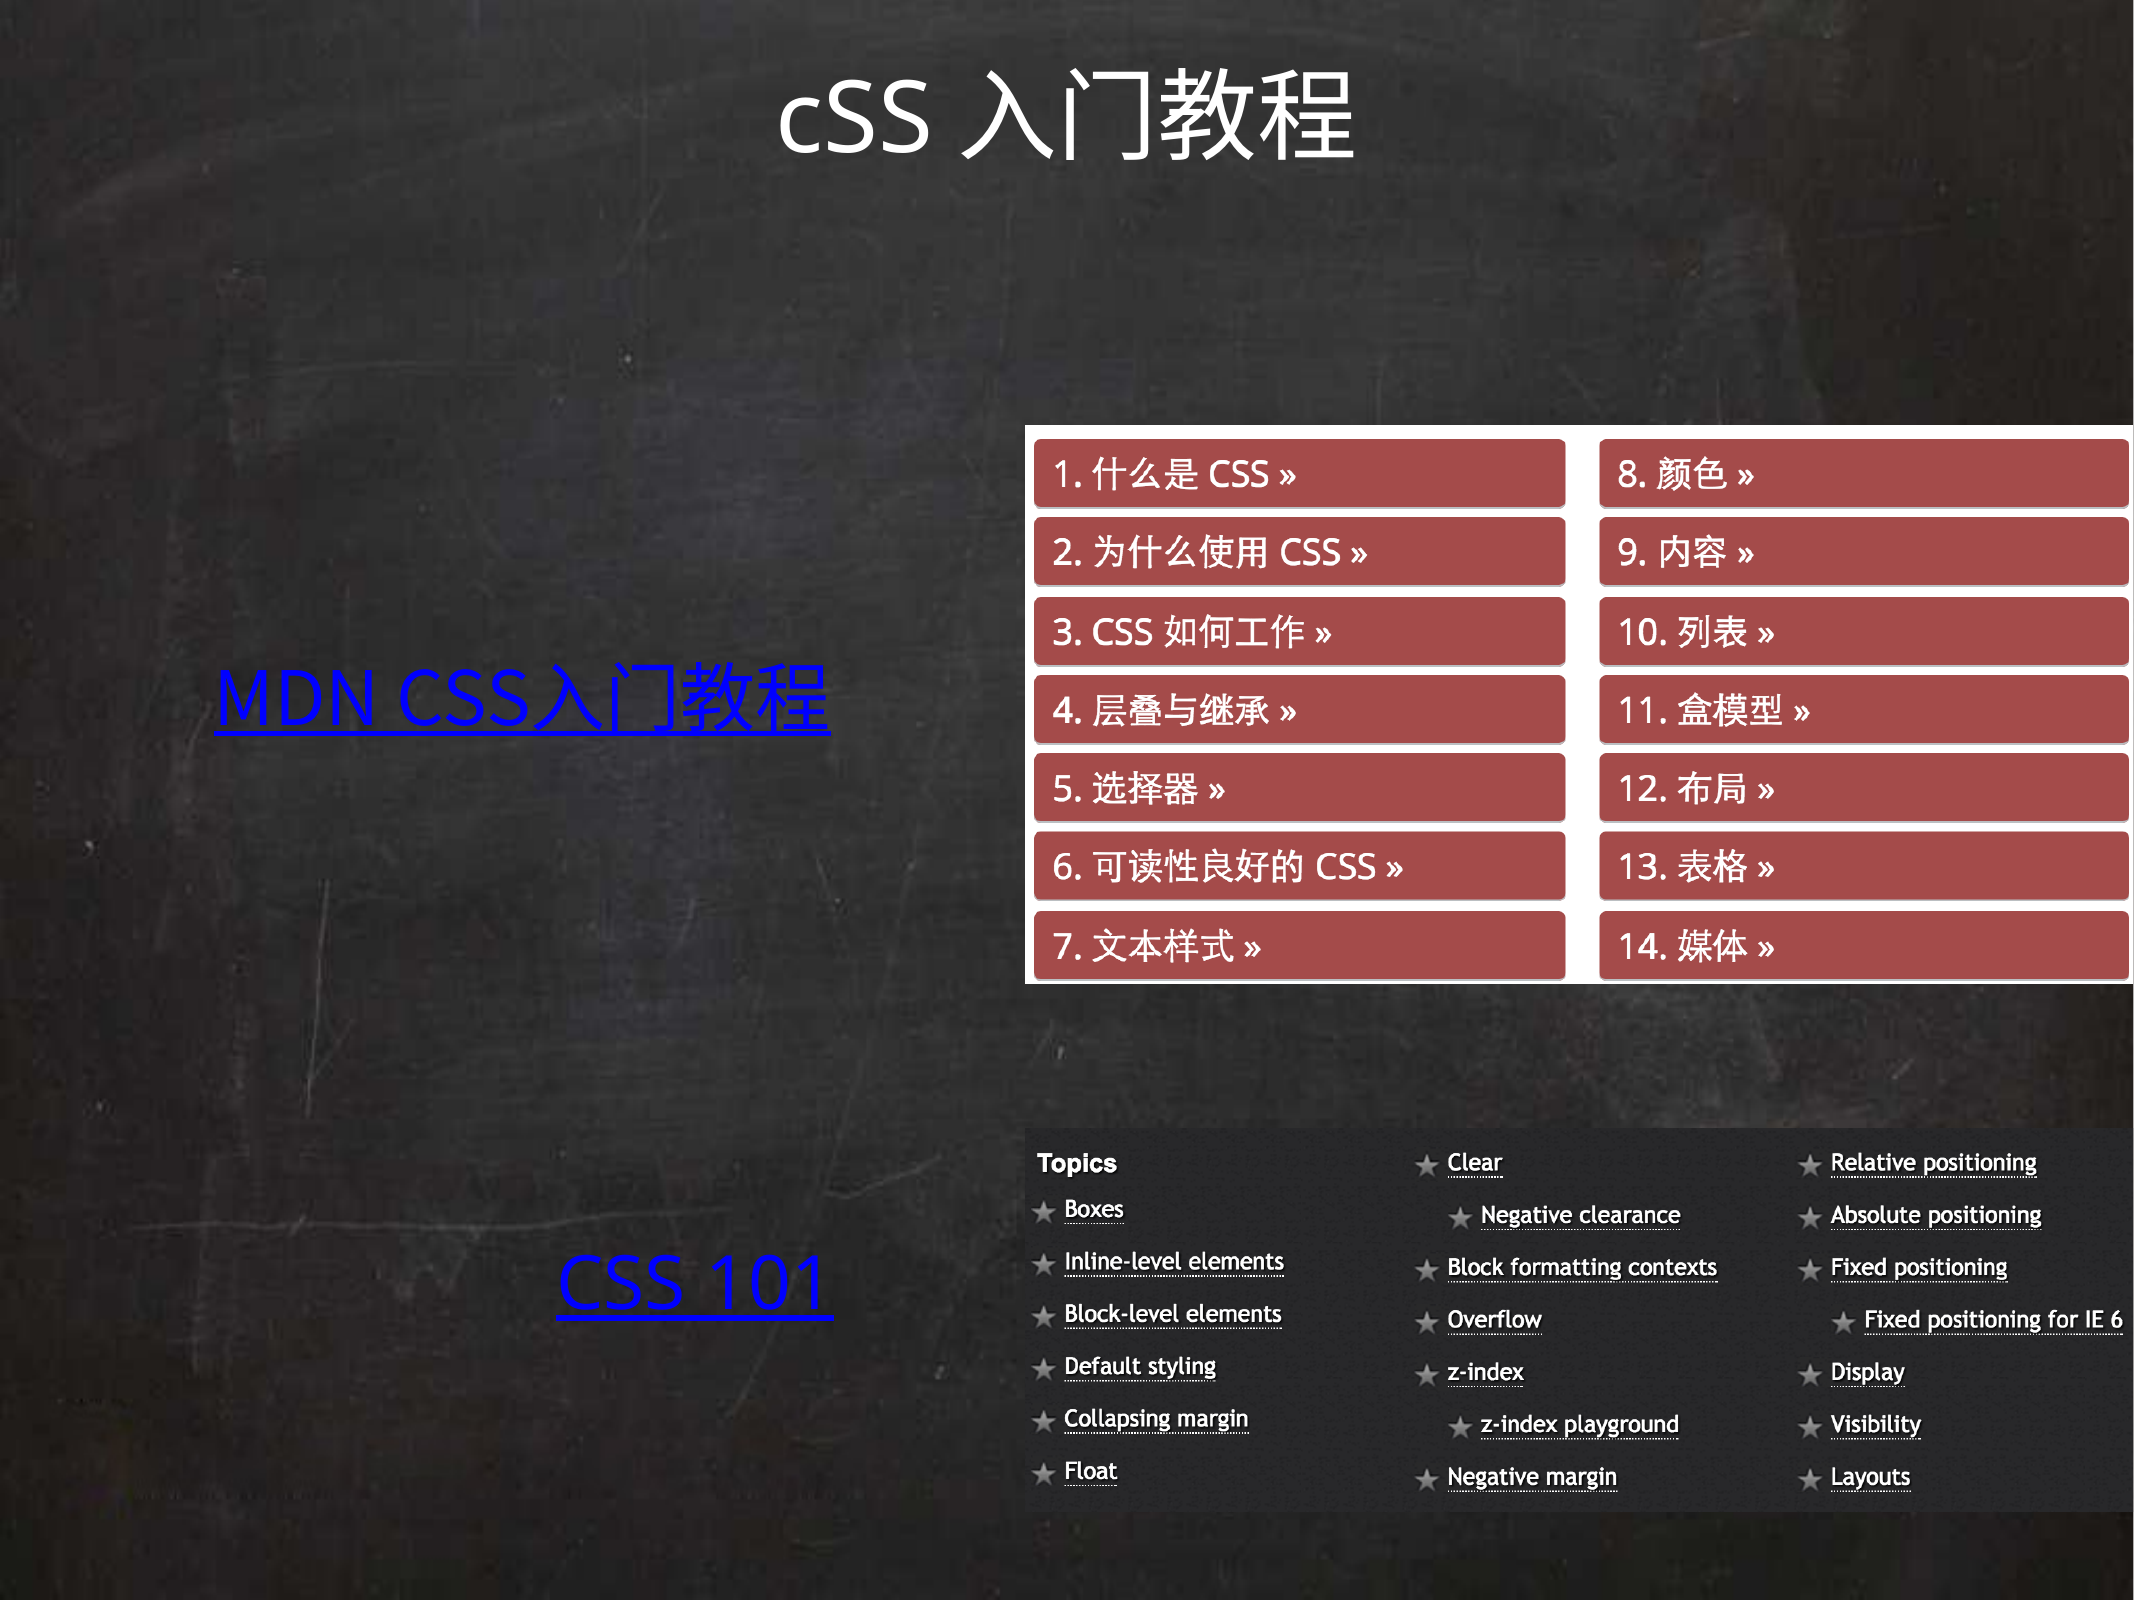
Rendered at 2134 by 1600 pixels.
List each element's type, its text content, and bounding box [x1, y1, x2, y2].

text_box CSS 101 [547, 1175, 843, 1345]
picture [0, 222, 2134, 1600]
title cSS入门教程 [0, 3, 2134, 222]
text_box MDN CSS入门教程 [205, 641, 840, 767]
